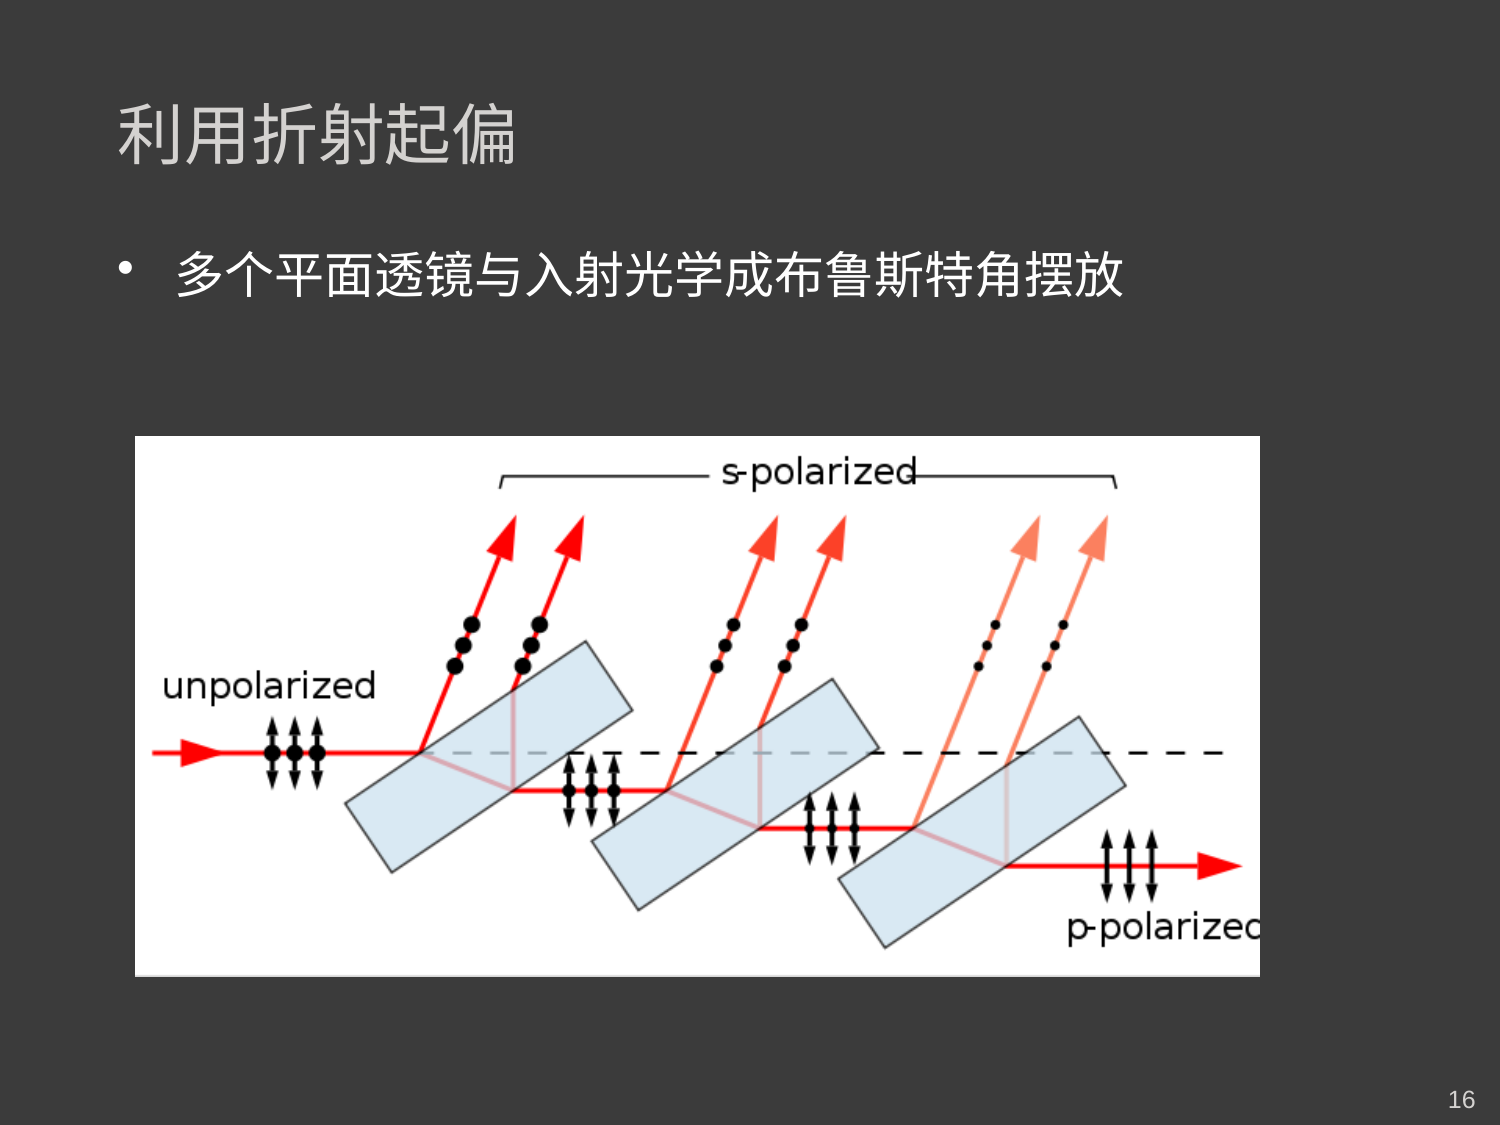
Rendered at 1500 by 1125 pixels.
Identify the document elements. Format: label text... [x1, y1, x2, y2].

list 多个平面透镜与入射光学成布鲁斯特角摆放 [103, 205, 1377, 370]
picture [135, 435, 1260, 978]
title 利用折射起偏 [103, 59, 1397, 206]
slide_number 16 [1340, 1075, 1491, 1117]
